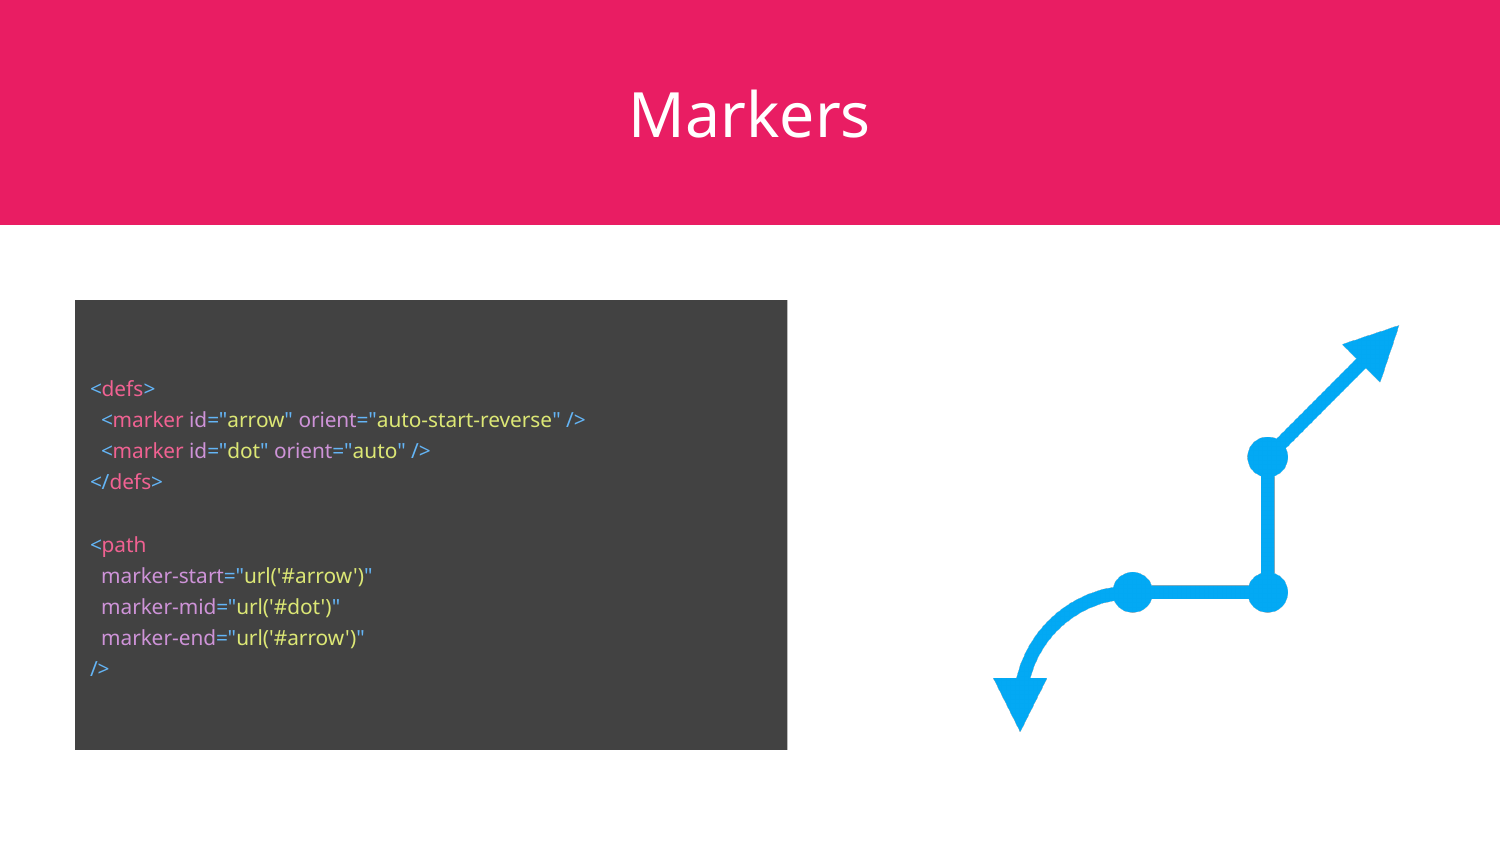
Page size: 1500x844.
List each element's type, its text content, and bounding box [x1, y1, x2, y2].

list <defs> <marker id="arrow" orient="auto-start-reverse" /> <marker id="dot" orient="auto" /> </defs> <path marker-start="url('#arrow')" marker-mid="url('#dot')" marker-end="url('#arrow')" /> [75, 300, 788, 750]
title Markers [37, 37, 1463, 188]
picture [974, 299, 1426, 751]
